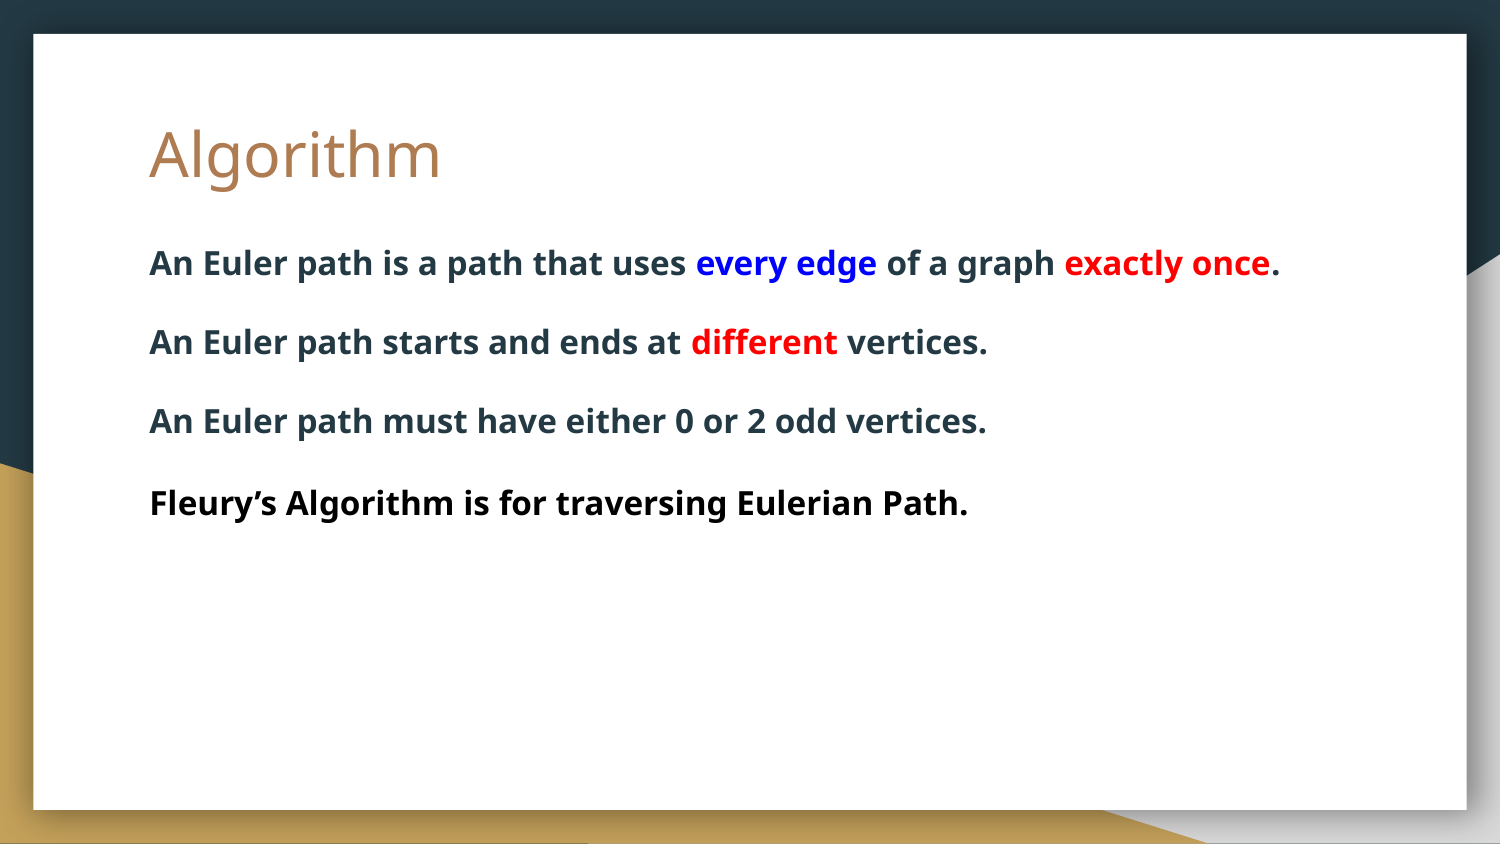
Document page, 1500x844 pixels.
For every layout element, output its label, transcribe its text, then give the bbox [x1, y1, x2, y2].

title Algorithm [134, 100, 1366, 221]
list An Euler path is a path that uses every edge of a graph exactly once. An Euler path starts and ends at different vertices. An Euler path must have either 0 or 2 odd vertices. Fleury’s Algorithm is for traversing Eulerian Path. [134, 221, 1366, 773]
